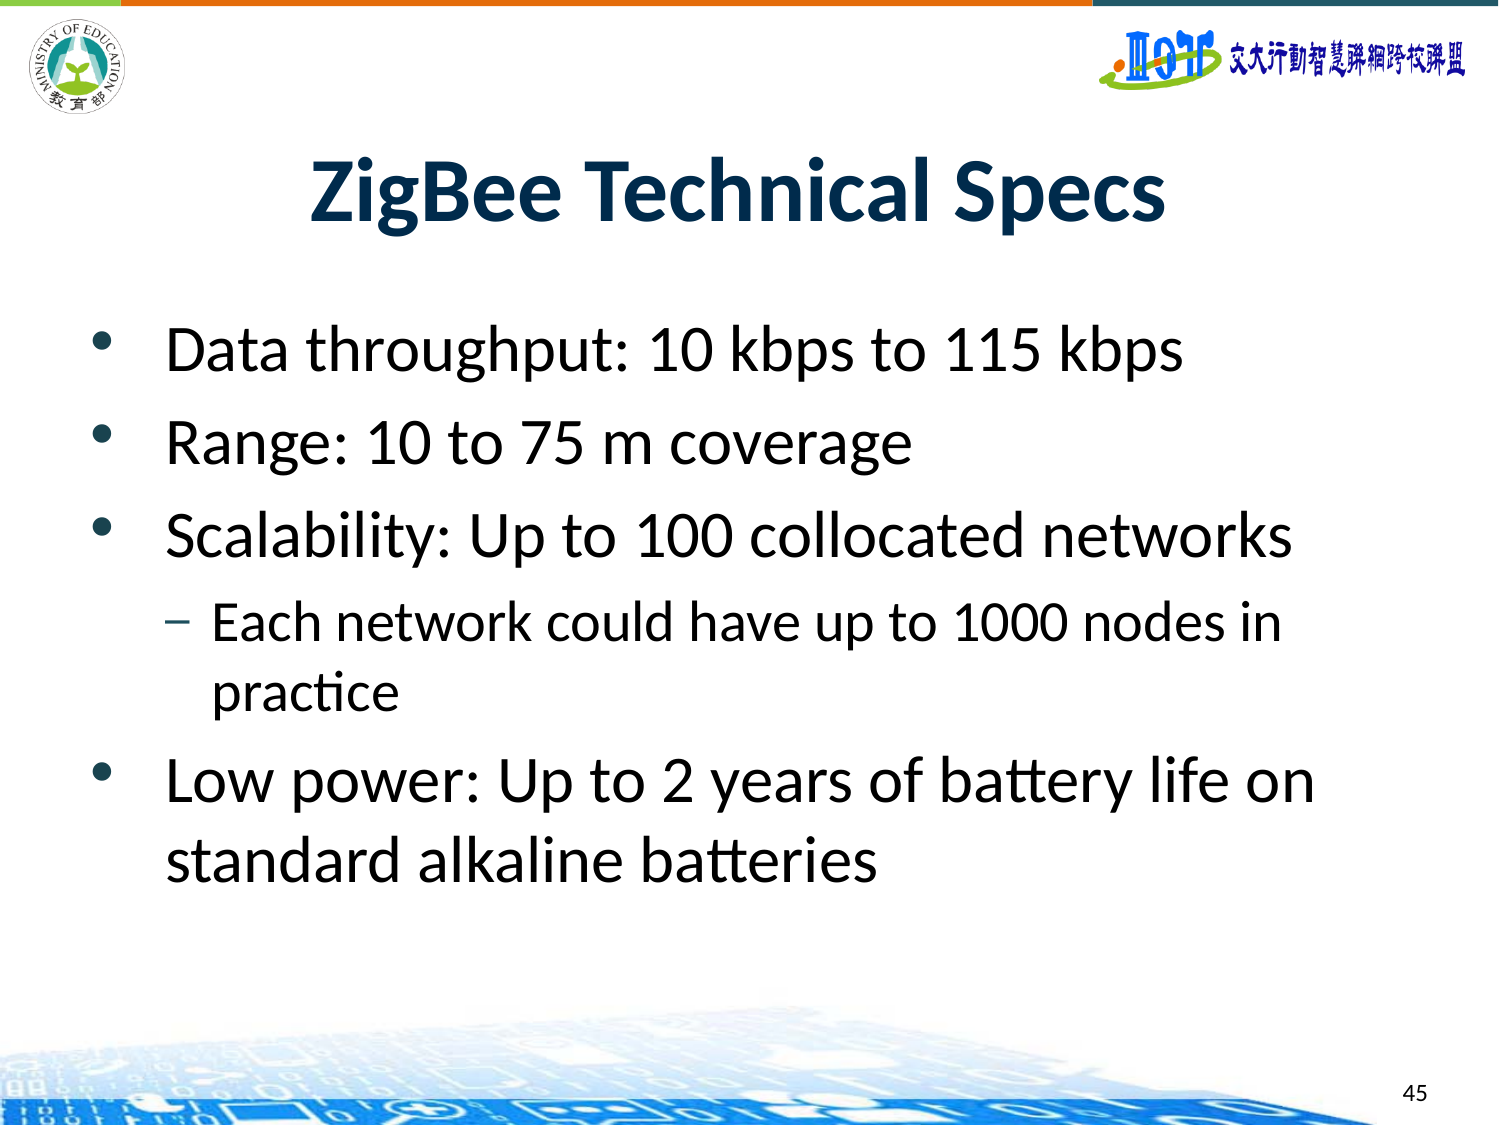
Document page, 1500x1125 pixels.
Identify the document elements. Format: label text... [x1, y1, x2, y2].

picture [0, 987, 1377, 1125]
picture [1099, 30, 1465, 90]
slide_number 45 [1387, 1069, 1484, 1125]
list Data throughput: 10 kbps to 115 kbps Range: 10 to 75 m coverage Scalability: Up to 100 collocated networks Each network could have up to 1000 nodes in practice Low power: Up to 2 years of battery life on standard alkaline batteries [75, 297, 1425, 1024]
picture [29, 19, 125, 114]
title ZigBee Technical Specs [75, 101, 1425, 268]
